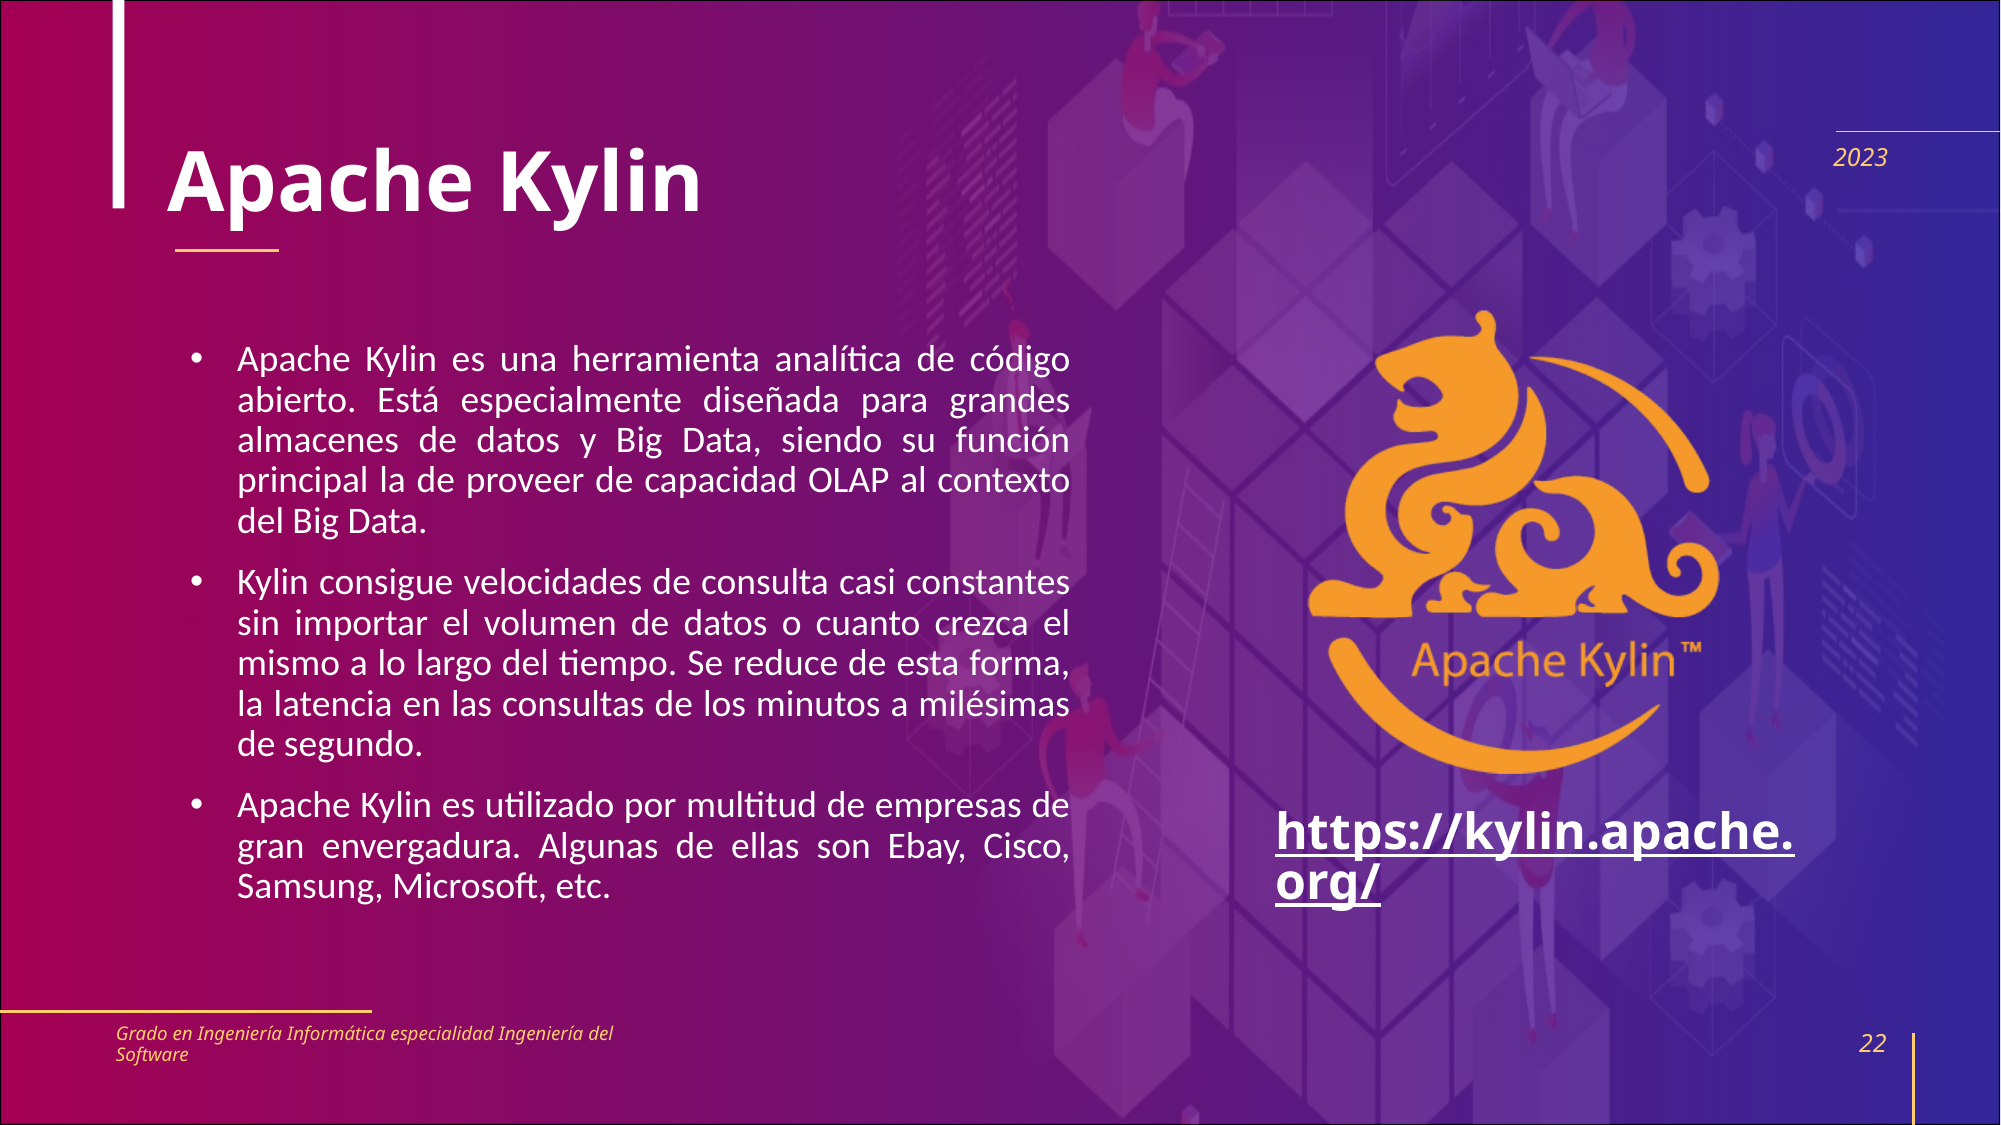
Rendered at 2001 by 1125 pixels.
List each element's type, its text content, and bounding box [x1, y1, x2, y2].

list Apache Kylin es una herramienta analítica de código abierto. Está especialmente diseñada para grandes almacenes de datos y Big Data, siendo su función principal la de proveer de capacidad OLAP al contexto del Big Data. Kylin consigue velocidades de consulta casi constantes sin importar el volumen de datos o cuanto crezca el mismo a lo largo del tiempo. Se reduce de esta forma, la latencia en las consultas de los minutos a milésimas de segundo. Apache Kylin es utilizado por multitud de empresas de gran envergadura. Algunas de ellas son Ebay, Cisco, Samsung, Microsoft, etc. [175, 331, 1087, 985]
slide_number 22 [1451, 1015, 1902, 1075]
picture [1258, 308, 1770, 777]
text_box https://kylin.apache.org/ [1260, 792, 1819, 921]
title Apache Kylin [152, 75, 1789, 293]
footer Grado en Ingeniería Informática especialidad Ingeniería del Software [100, 1015, 636, 1075]
list 2023 [1818, 137, 1919, 192]
